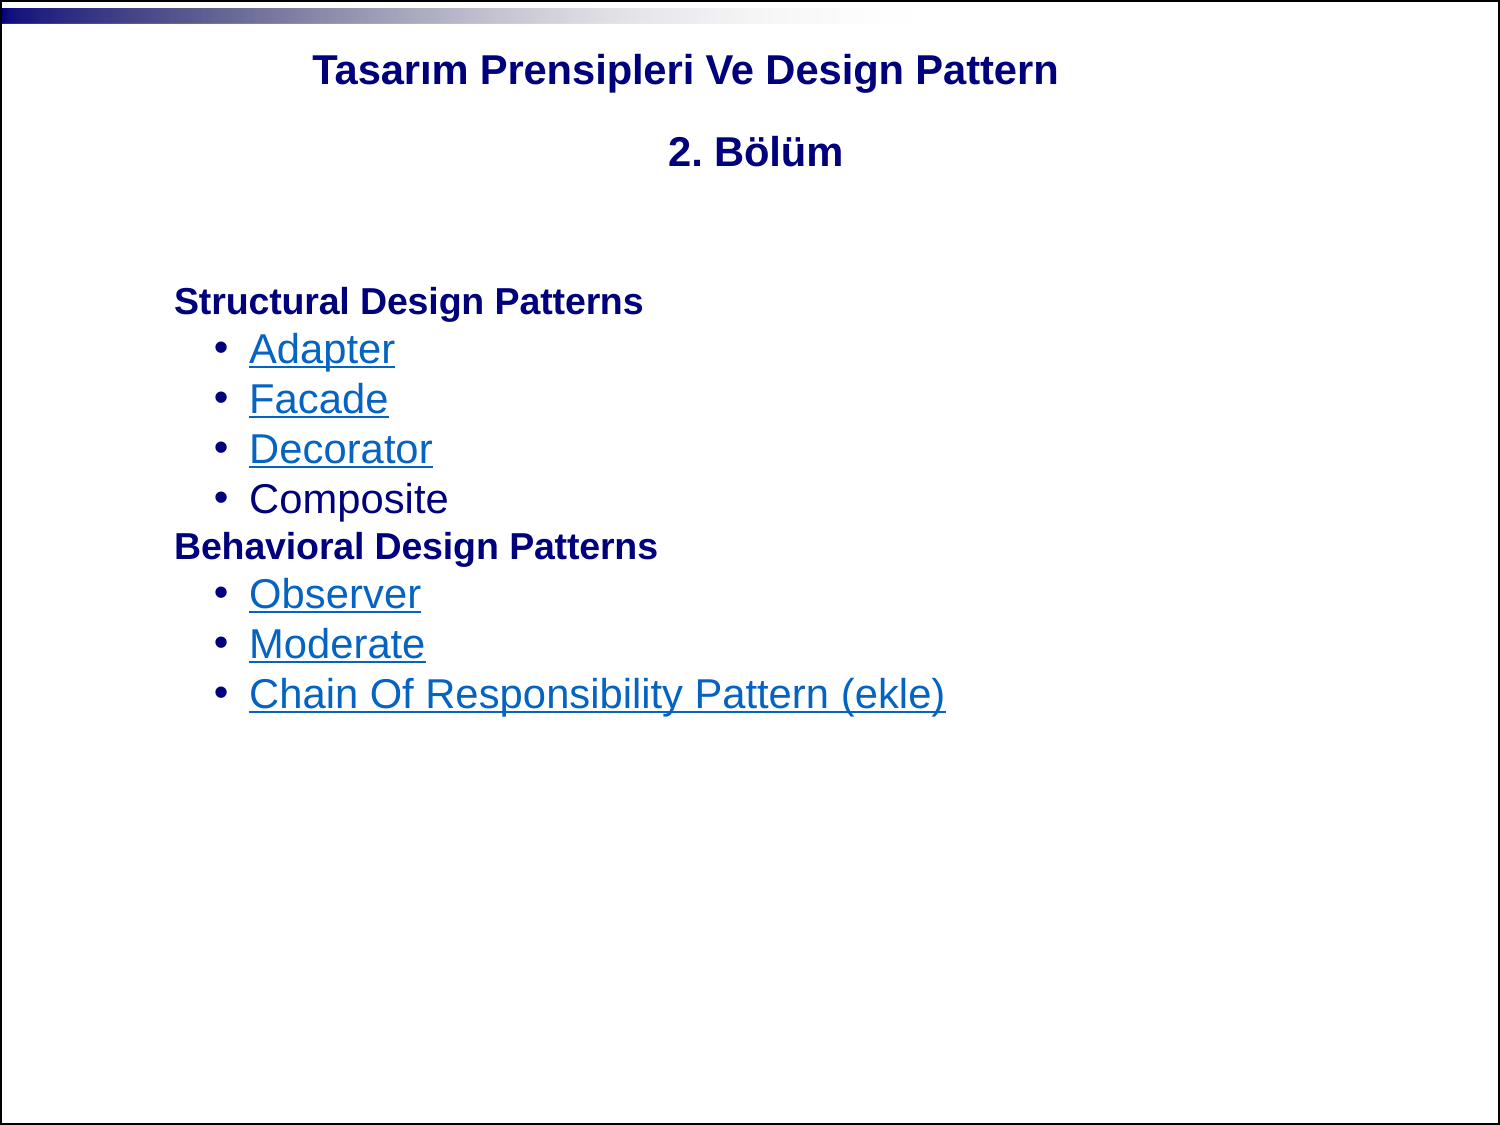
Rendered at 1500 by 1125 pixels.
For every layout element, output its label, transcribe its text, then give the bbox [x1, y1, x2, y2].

text_box Tasarım Prensipleri Ve Design Pattern [93, 35, 1278, 100]
text_box 2. Bölüm [93, 117, 1418, 182]
text_box Structural Design Patterns Adapter Facade Decorator Composite Behavioral Design Patterns Observer Moderate Chain Of Responsibility Pattern (ekle) [159, 269, 1360, 725]
text_box [0, 0, 1500, 1125]
